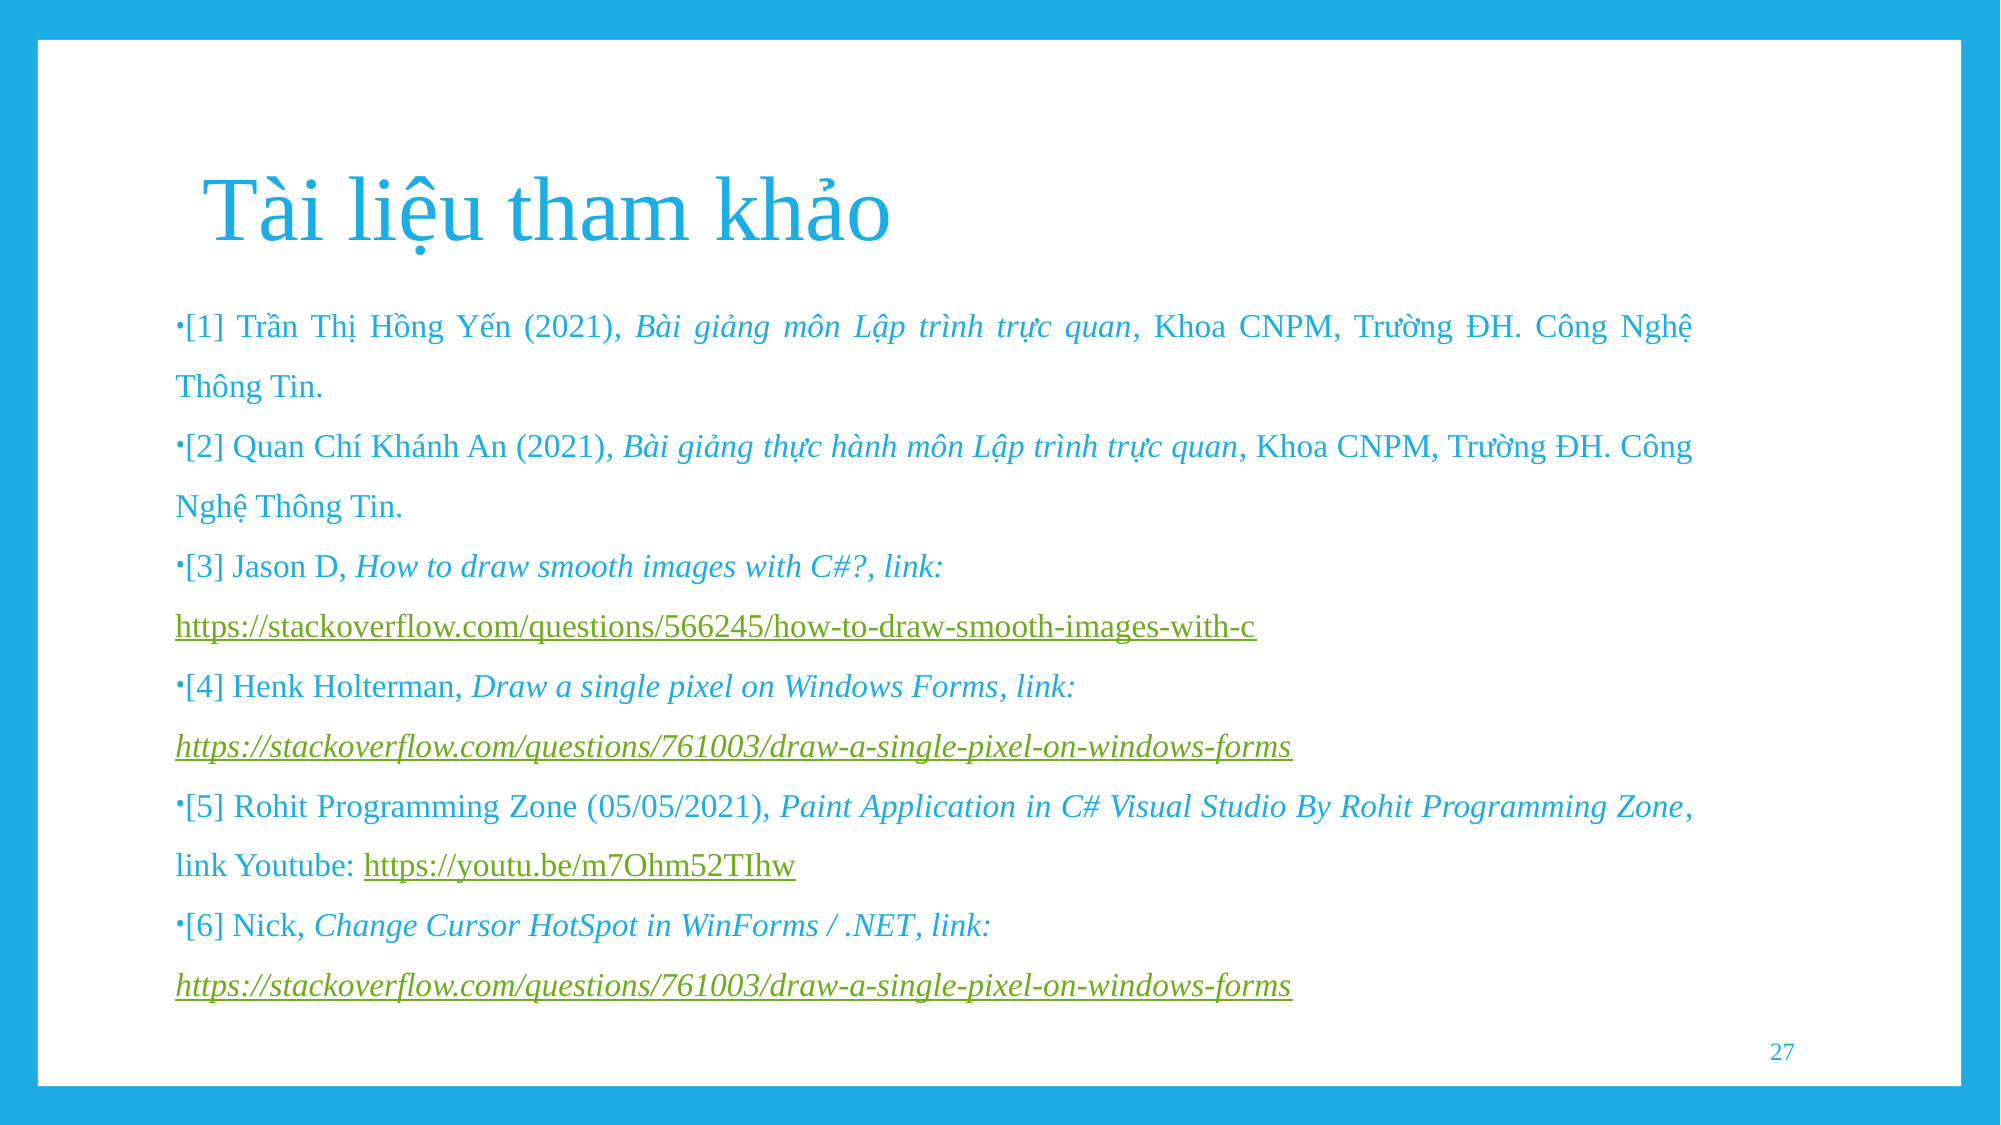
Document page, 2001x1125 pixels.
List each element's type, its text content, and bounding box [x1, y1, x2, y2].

slide_number 27 [1530, 1020, 1811, 1081]
title Tài liệu tham khảo [187, 99, 1506, 277]
text_box [1] Trần Thị Hồng Yến (2021), Bài giảng môn Lập trình trực quan, Khoa CNPM, Trường ĐH. Công Nghệ Thông Tin. [2] Quan Chí Khánh An (2021), Bài giảng thực hành môn Lập trình trực quan, Khoa CNPM, Trường ĐH. Công Nghệ Thông Tin. [3] Jason D, How to draw smooth images with C#?, link: https://stackoverflow.com/questions/566245/how-to-draw-smooth-images-with-c [4] Henk Holterman, Draw a single pixel on Windows Forms, link: https://stackoverflow.com/questions/761003/draw-a-single-pixel-on-windows-forms [5] Rohit Programming Zone (05/05/2021), Paint Application in C# Visual Studio By Rohit Programming Zone, link Youtube: https://youtu.be/m7Ohm52TIhw [6] Nick, Change Cursor HotSpot in WinForms / .NET, link: https://stackoverflow.com/questions/761003/draw-a-single-pixel-on-windows-forms [160, 277, 1709, 940]
